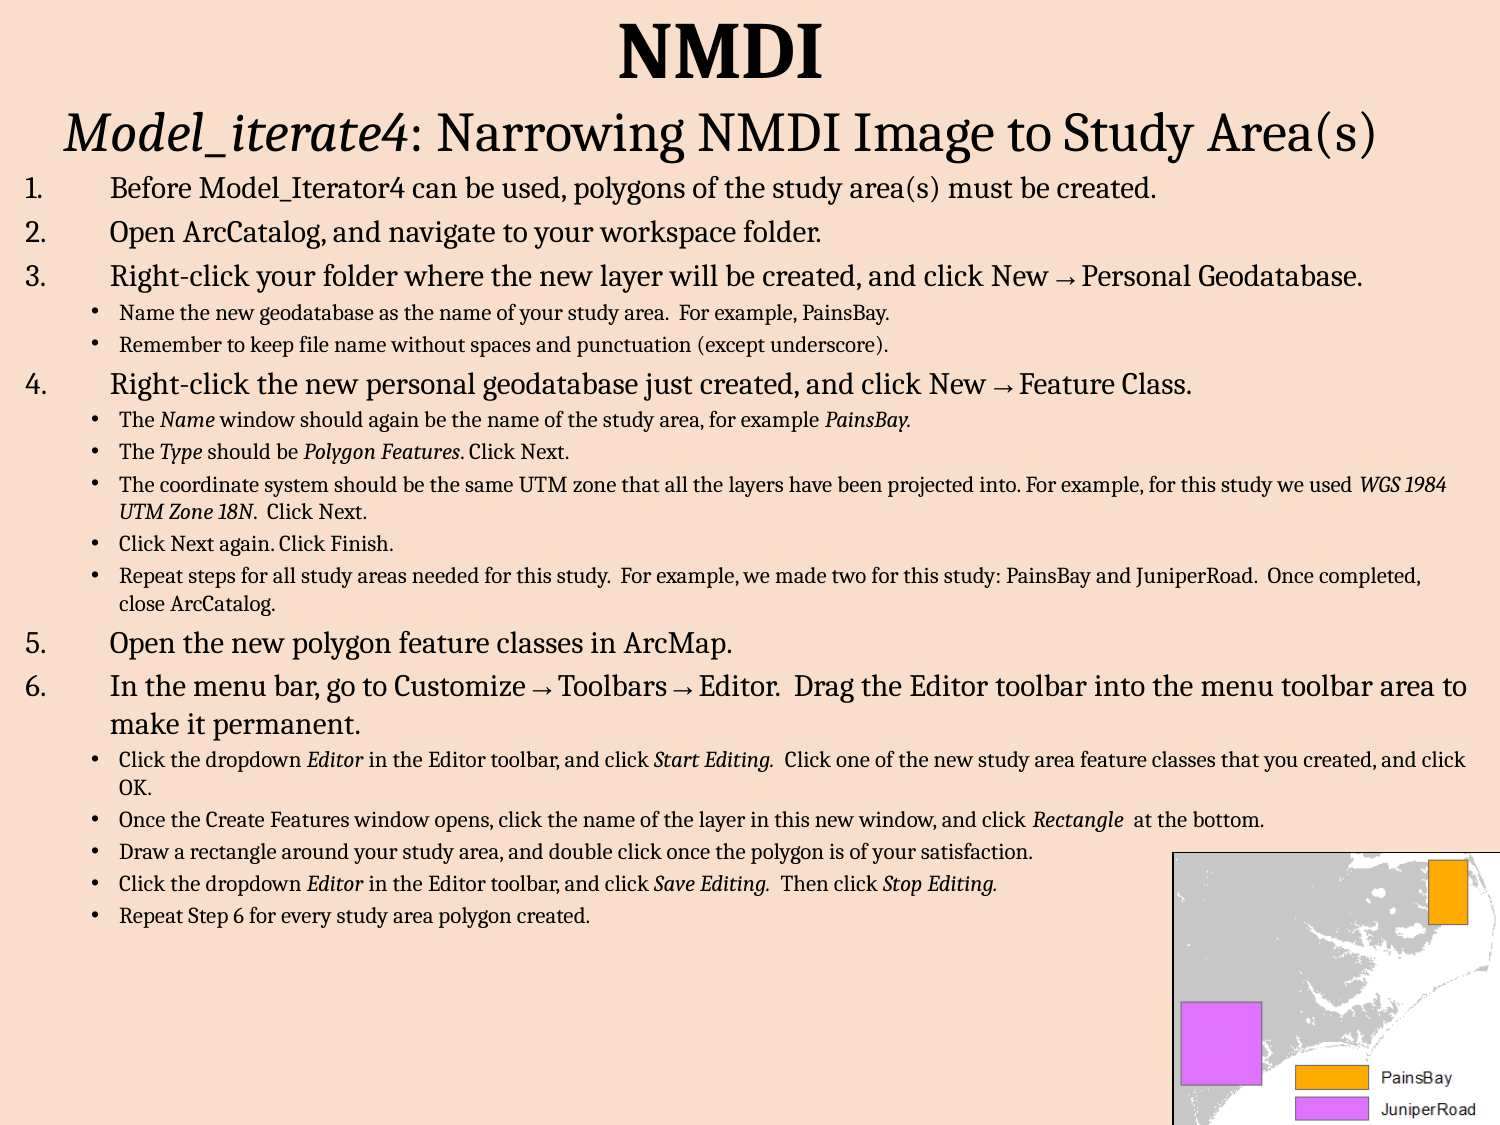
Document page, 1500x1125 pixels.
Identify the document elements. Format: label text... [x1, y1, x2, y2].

list Before Model_Iterator4 can be used, polygons of the study area(s) must be created. Open ArcCatalog, and navigate to your workspace folder. Right-click your folder where the new layer will be created, and click New→Personal Geodatabase. Name the new geodatabase as the name of your study area. For example, PainsBay. Remember to keep file name without spaces and punctuation (except underscore). Right-click the new personal geodatabase just created, and click New→Feature Class. The Name window should again be the name of the study area, for example PainsBay. The Type should be Polygon Features. Click Next. The coordinate system should be the same UTM zone that all the layers have been projected into. For example, for this study we used WGS 1984 UTM Zone 18N. Click Next. Click Next again. Click Finish. Repeat steps for all study areas needed for this study. For example, we made two for this study: PainsBay and JuniperRoad. Once completed, close ArcCatalog. Open the new polygon feature classes in ArcMap. In the menu bar, go to Customize→Toolbars→Editor. Drag the Editor toolbar into the menu toolbar area to make it permanent. Click the dropdown Editor in the Editor toolbar, and click Start Editing. Click one of the new study area feature classes that you created, and click OK. Once the Create Features window opens, click the name of the layer in this new window, and click Rectangle at the bottom. Draw a rectangle around your study area, and double click once the polygon is of your satisfaction. Click the dropdown Editor in the Editor toolbar, and click Save Editing. Then click Stop Editing. Repeat Step 6 for every study area polygon created. [10, 160, 1488, 899]
picture [1173, 852, 1500, 1125]
title NMDI Model_iterate4: Narrowing NMDI Image to Study Area(s) [46, 0, 1397, 160]
